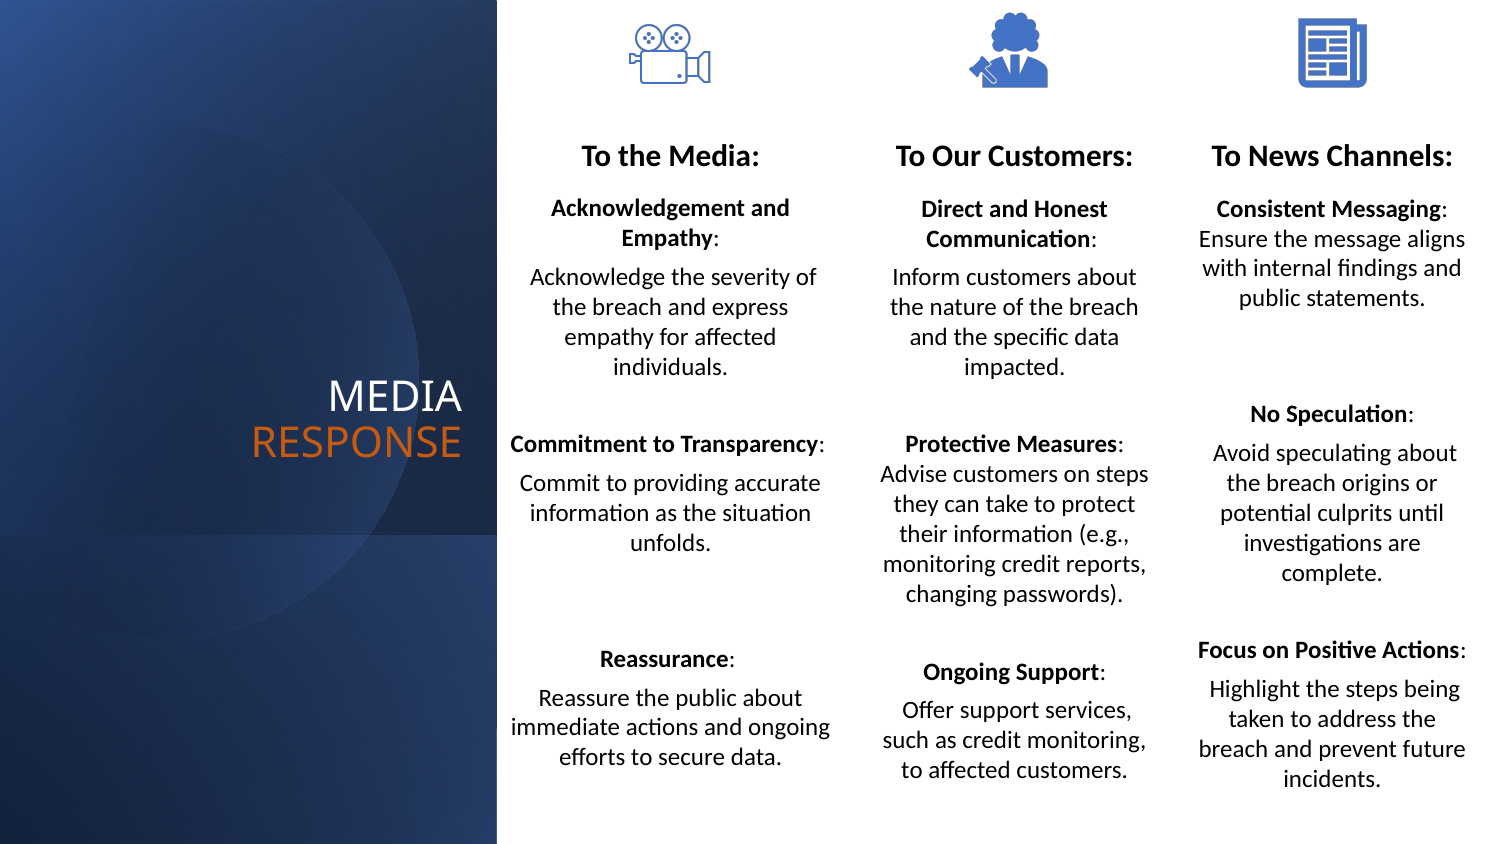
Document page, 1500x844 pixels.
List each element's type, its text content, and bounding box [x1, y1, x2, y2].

title MEDIA RESPONSE [92, 367, 478, 474]
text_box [508, 1, 1469, 822]
text_box [0, 0, 498, 844]
text_box [498, 0, 1500, 844]
